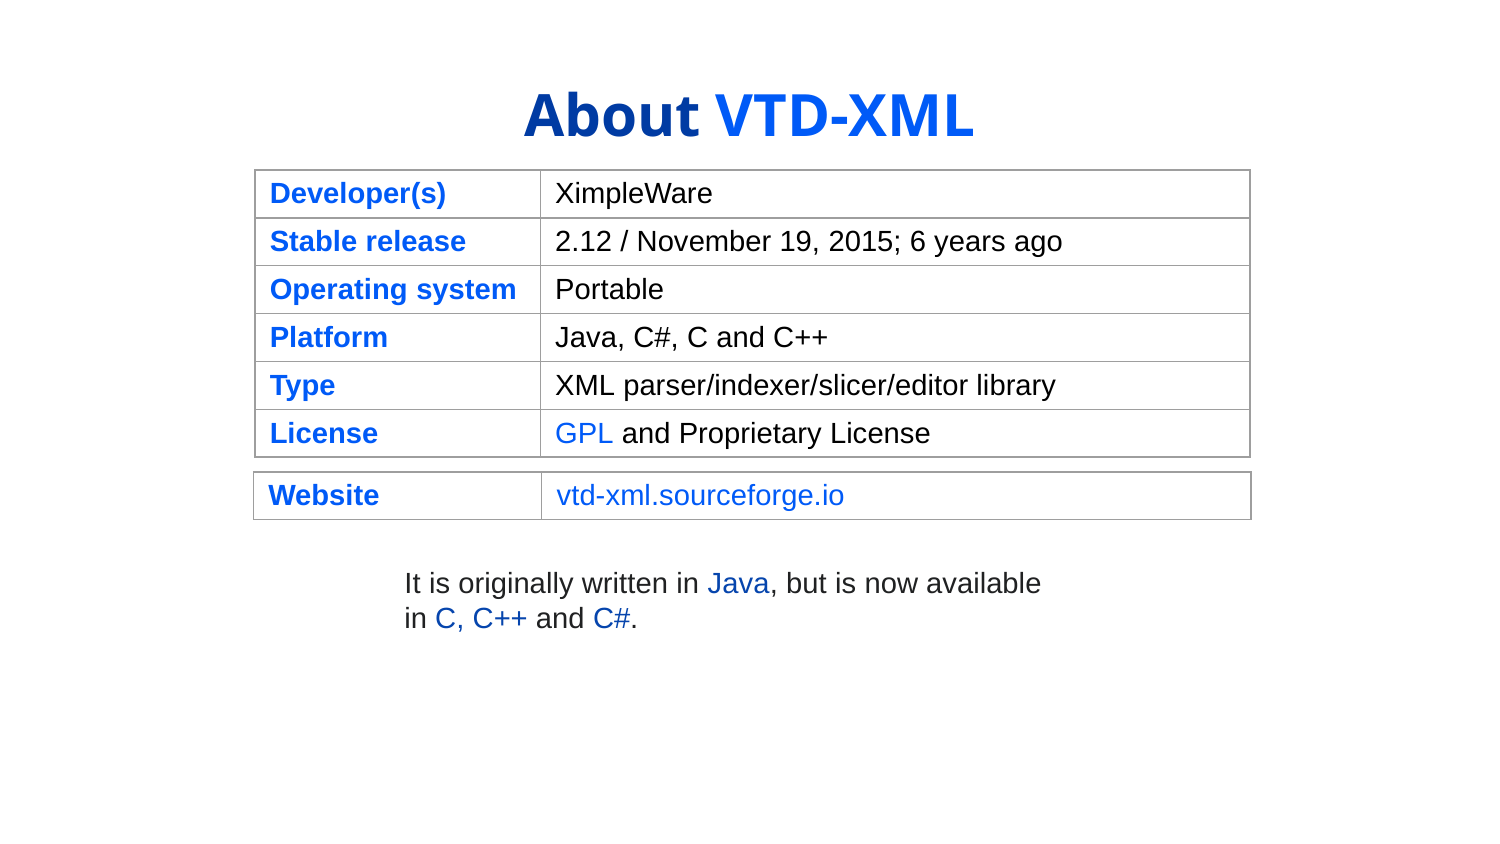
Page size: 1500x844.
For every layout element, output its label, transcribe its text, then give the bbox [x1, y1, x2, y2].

table_cell GPL and Proprietary License [541, 410, 1249, 456]
table_cell License [256, 410, 540, 456]
title About VTD-XML [117, 62, 1383, 170]
table_header Developer(s) [256, 171, 540, 217]
table_cell Java, C#, C and C++ [541, 314, 1249, 361]
table_cell 2.12 / November 19, 2015; 6 years ago [541, 219, 1249, 265]
table_header vtd-xml.sourceforge.io [542, 473, 1250, 519]
table_header Website [254, 473, 541, 519]
table_cell Platform [256, 314, 540, 361]
table_header XimpleWare [541, 171, 1249, 217]
table_cell Type [256, 362, 540, 409]
table_cell Stable release [256, 219, 540, 265]
table_cell Operating system [256, 266, 540, 313]
table_cell Portable [541, 266, 1249, 313]
text_box It is originally written in Java, but is now available in C, C++ and C#. [389, 521, 1140, 642]
table_cell XML parser/indexer/slicer/editor library [541, 362, 1249, 409]
